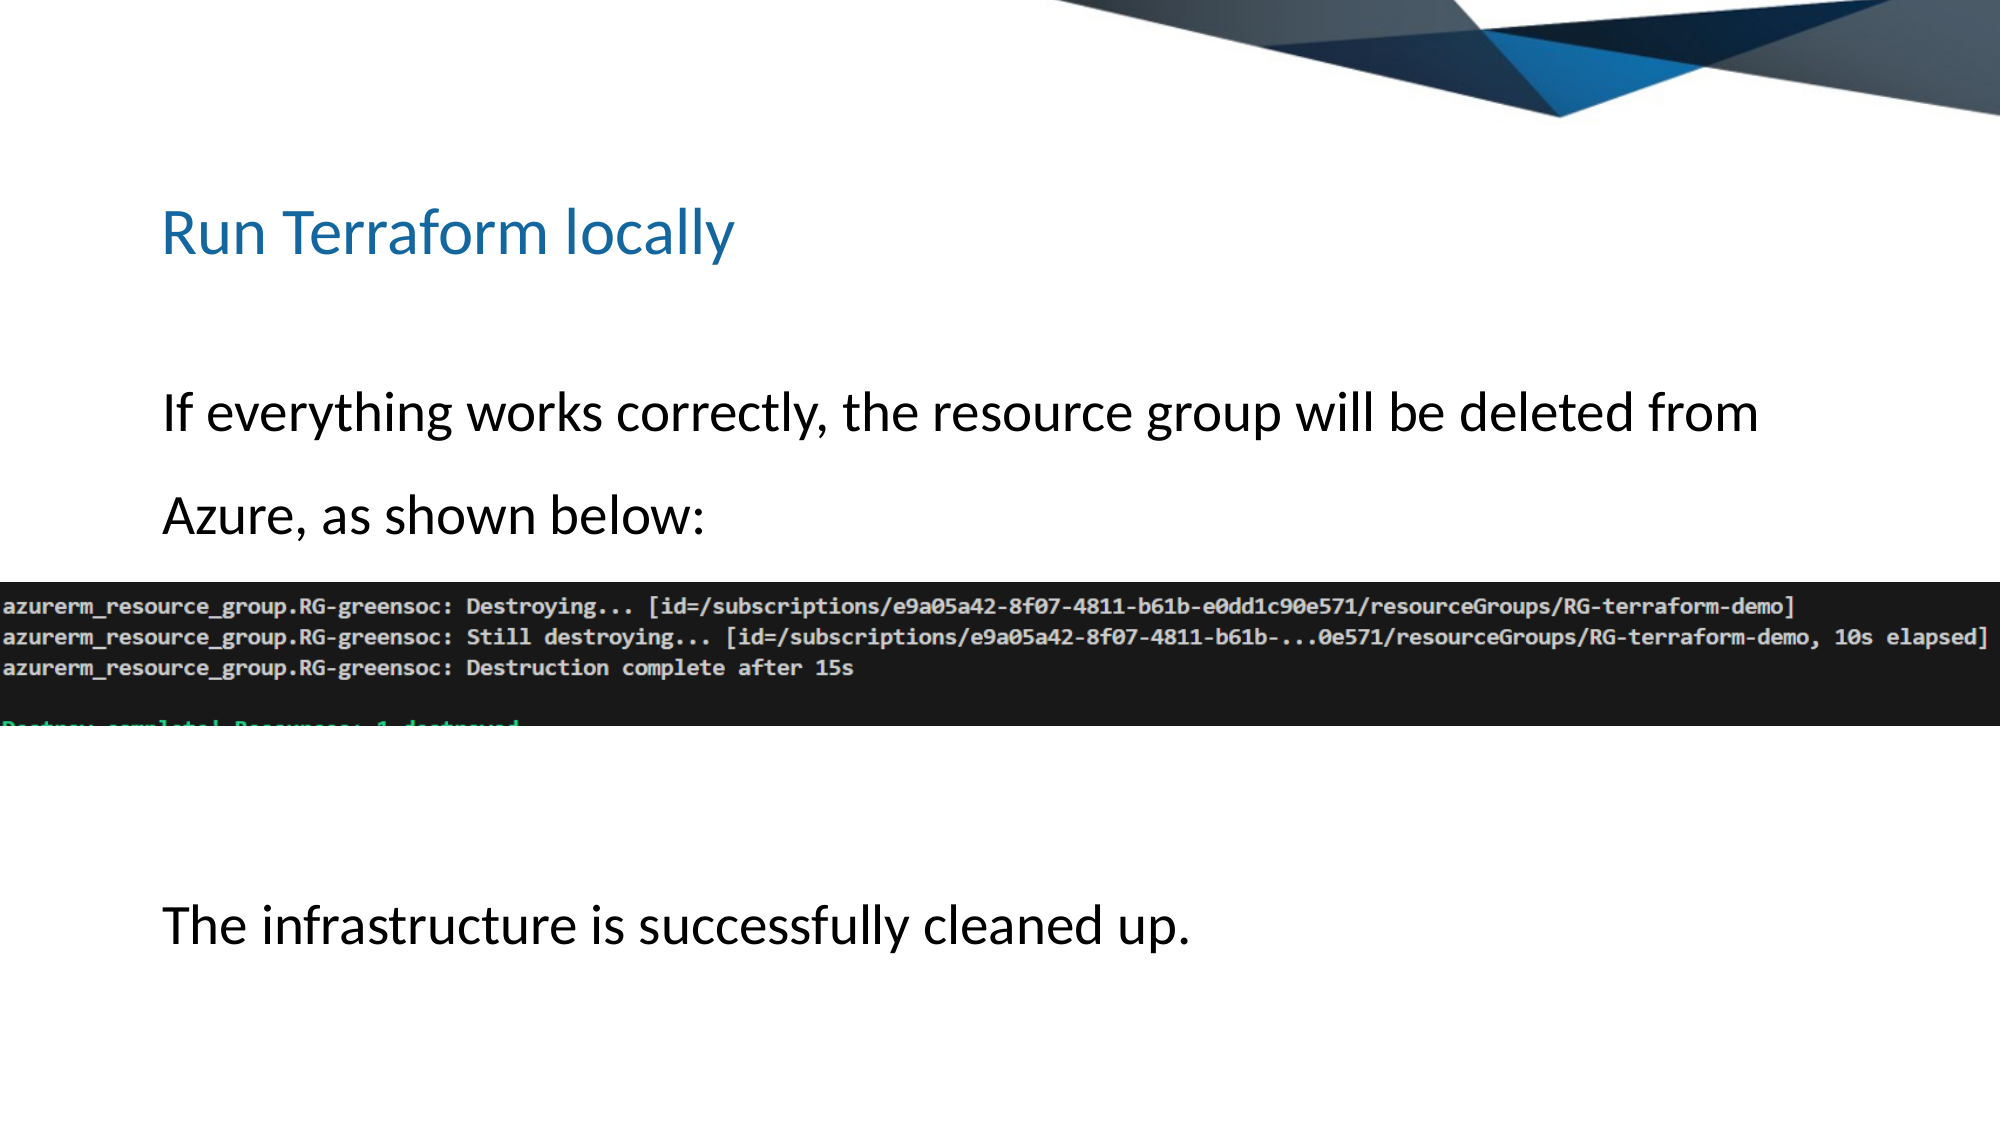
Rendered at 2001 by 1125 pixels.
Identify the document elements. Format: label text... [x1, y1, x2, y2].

picture [0, 582, 2000, 726]
subtitle If everything works correctly, the resource group will be deleted from Azure, as shown below: The infrastructure is successfully cleaned up. [146, 332, 1863, 582]
subtitle If everything works correctly, the resource group will be deleted from Azure, as shown below: The infrastructure is successfully cleaned up. [146, 726, 1863, 1059]
text_box Run Terraform locally [146, 180, 1863, 276]
picture [0, 0, 2000, 125]
